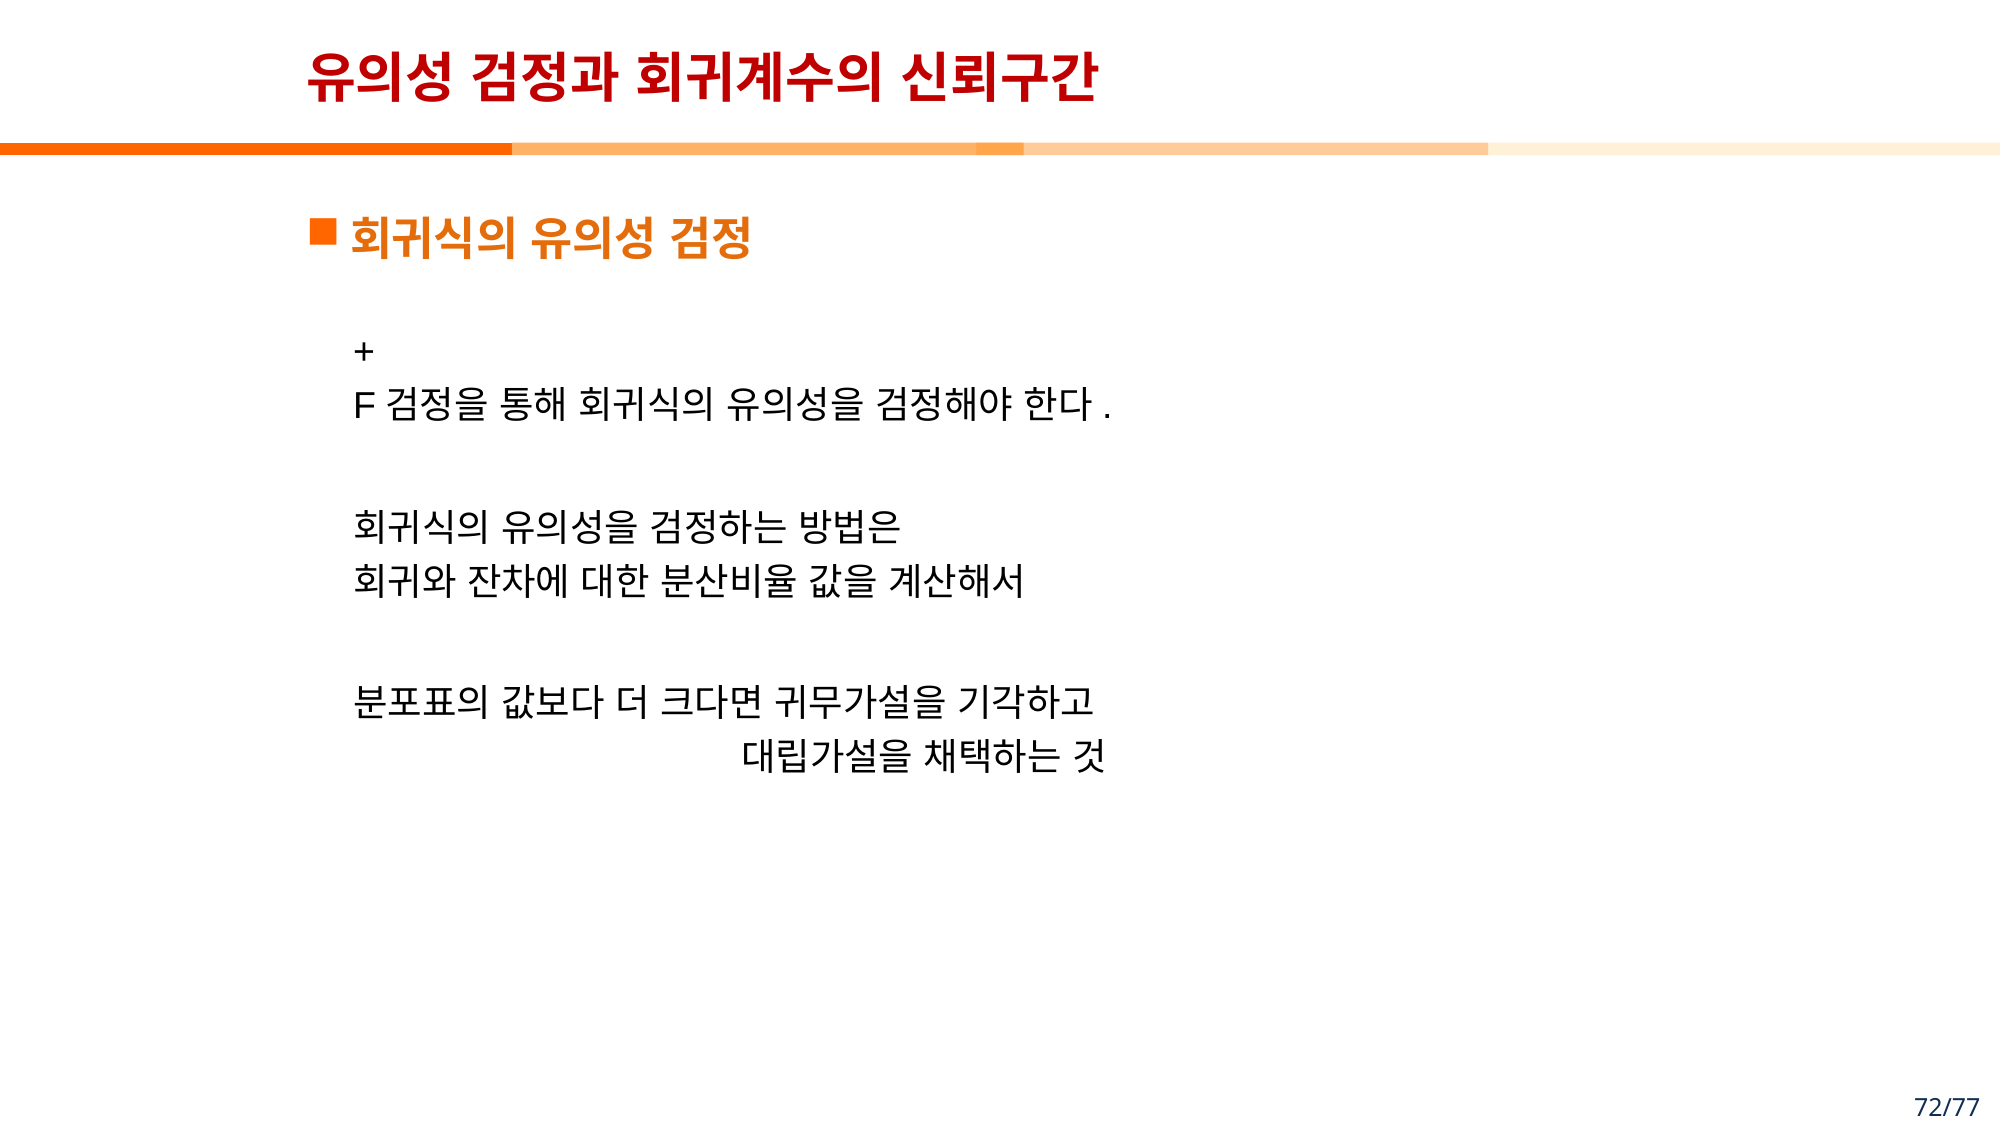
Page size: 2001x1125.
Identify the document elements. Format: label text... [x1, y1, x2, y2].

list 회귀식의 유의성 검정 [291, 174, 1709, 279]
title 유의성 검정과 회귀계수의 신뢰구간 [291, 31, 1686, 122]
